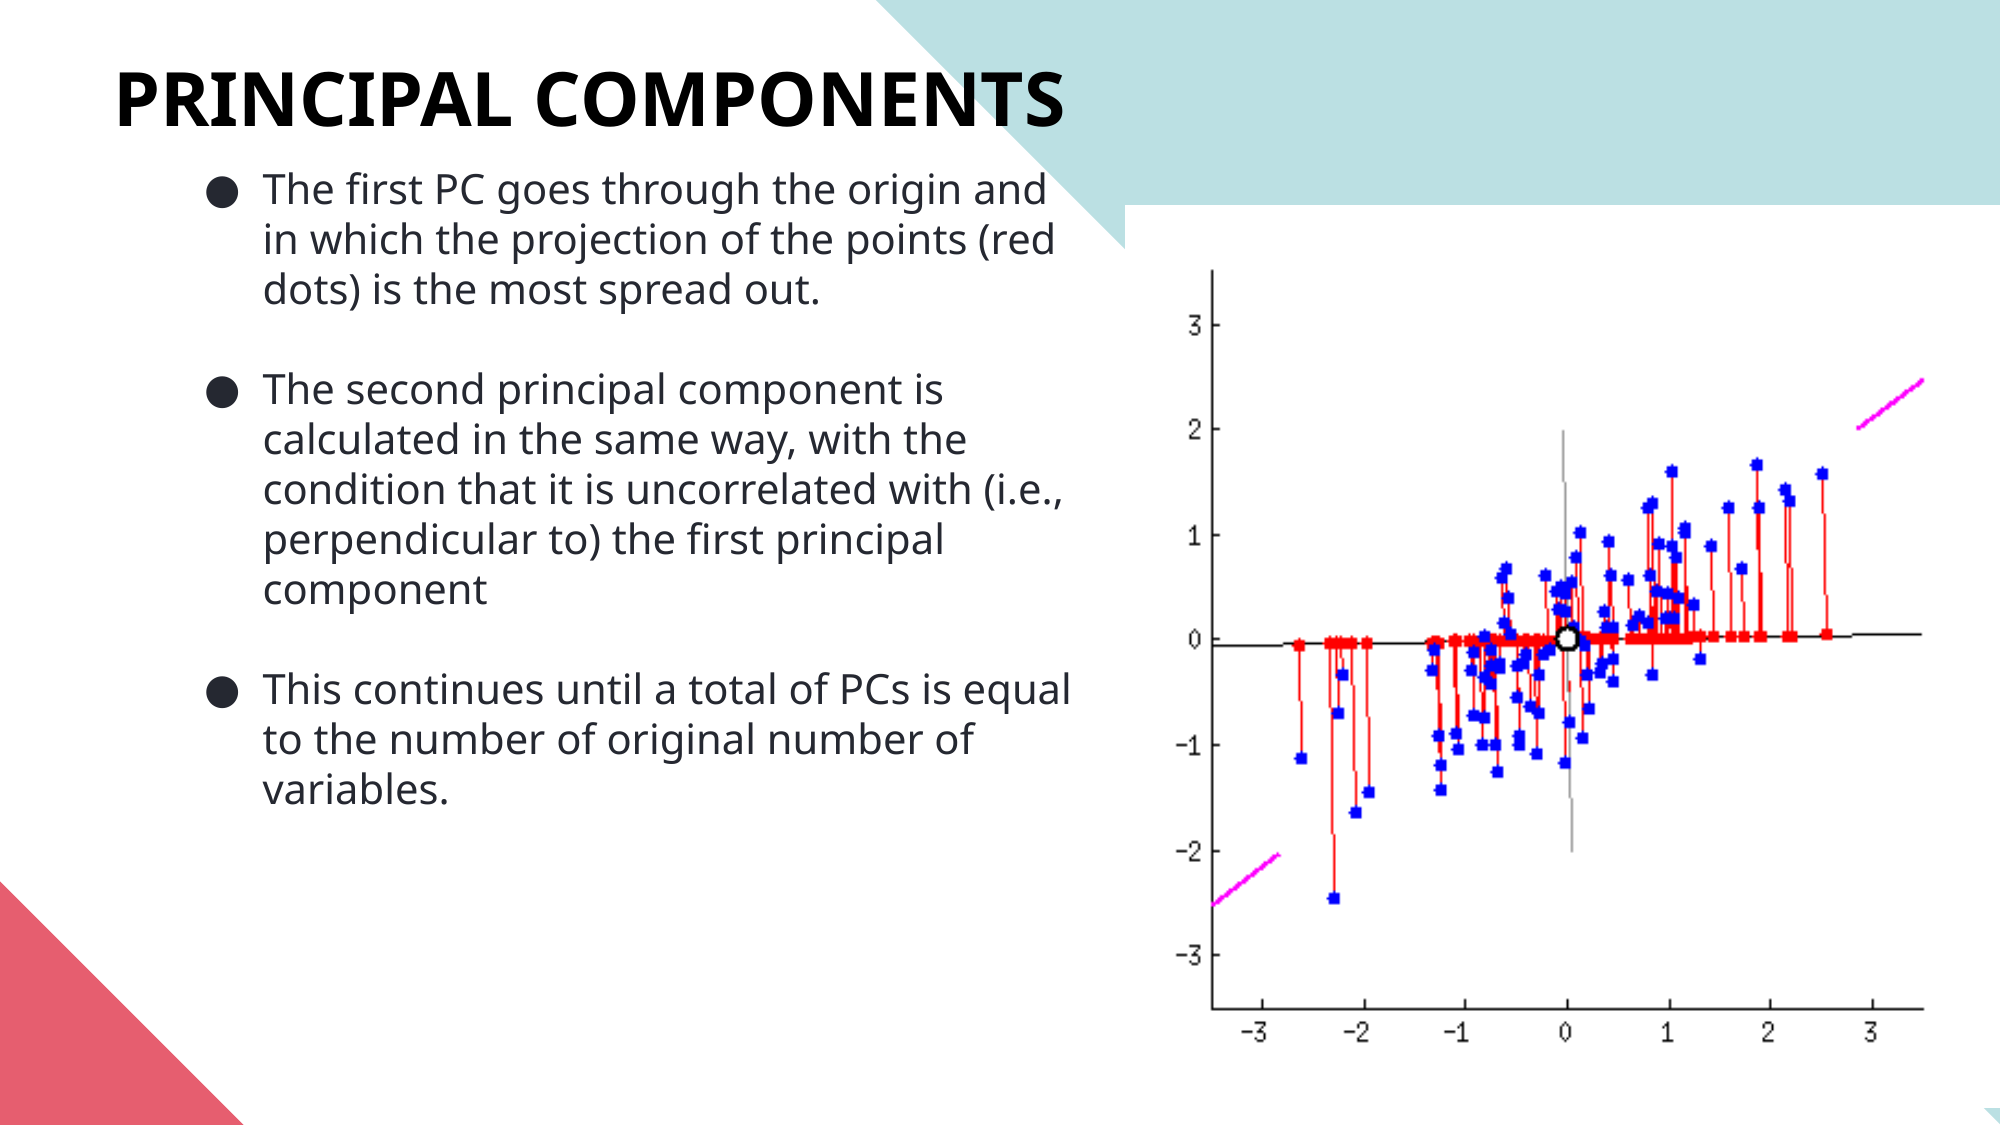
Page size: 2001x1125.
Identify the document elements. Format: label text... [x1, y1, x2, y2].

picture [1124, 205, 2000, 1109]
text_box PRINCIPAL COMPONENTS [113, 51, 1887, 143]
text_box [1991, 1114, 2000, 1125]
text_box [875, 0, 2000, 244]
text_box The first PC goes through the origin and in which the projection of the points (red dots) is the most spread out. The second principal component is calculated in the same way, with the condition that it is uncorrelated with (i.e., perpendicular to) the first principal component This continues until a total of PCs is equal to the number of original number of variables. [187, 162, 1077, 636]
text_box [0, 881, 244, 1125]
